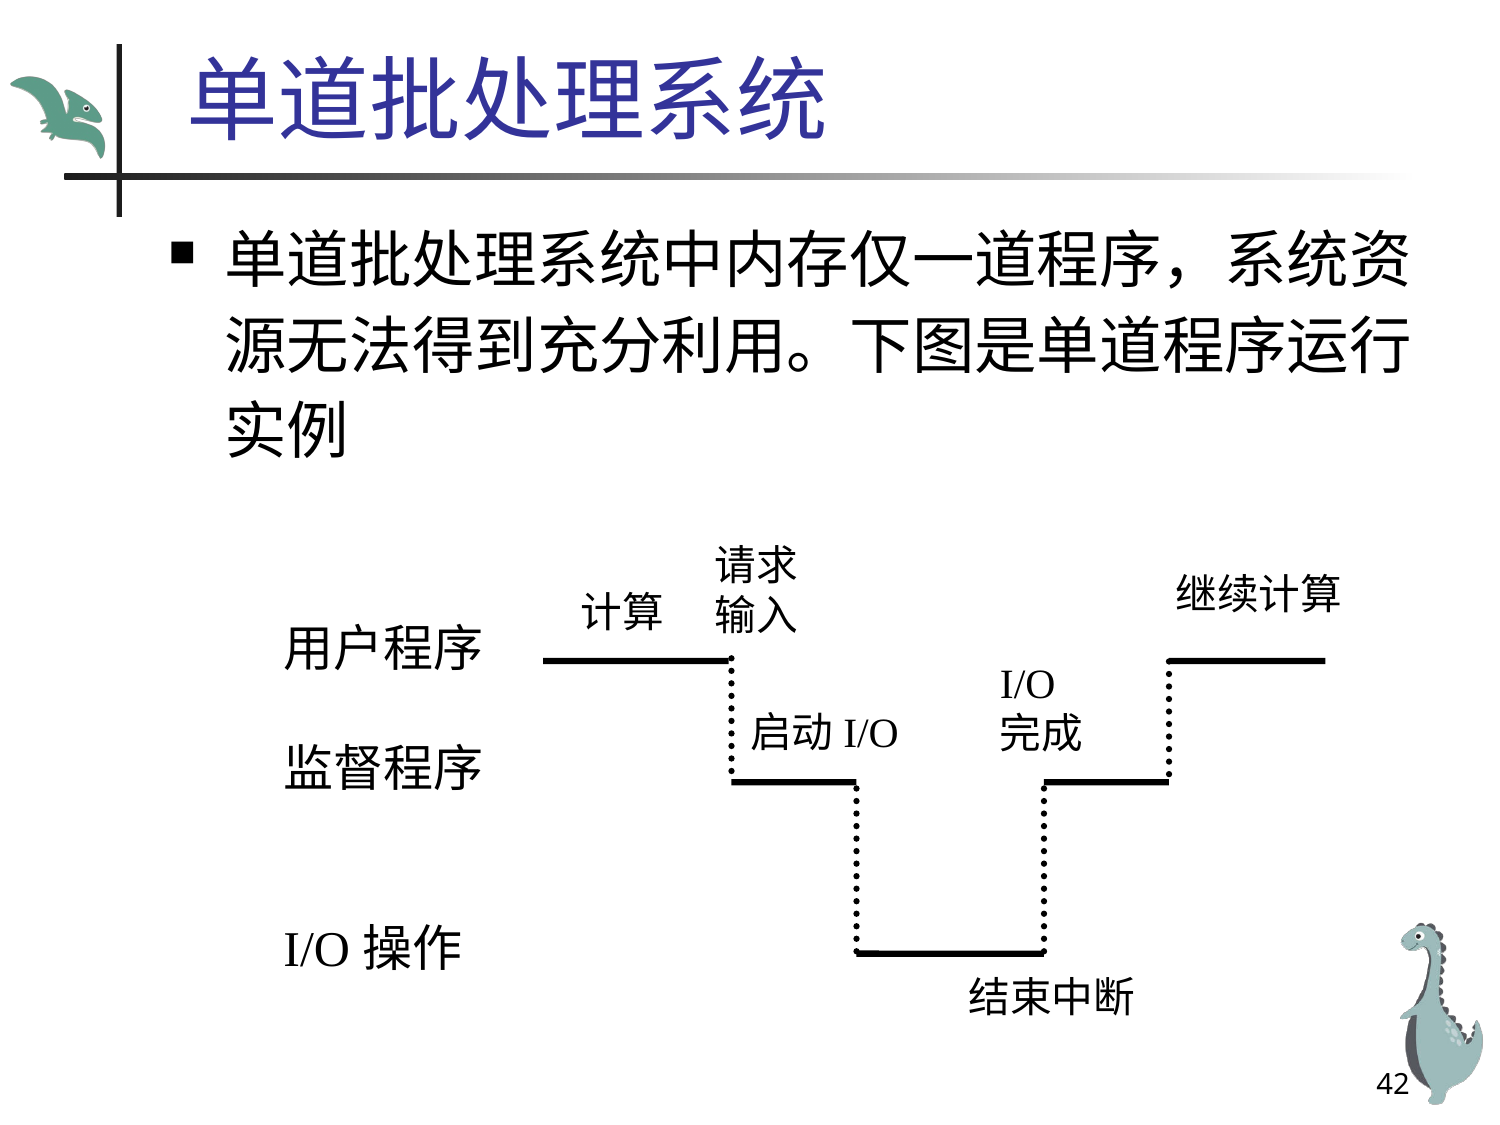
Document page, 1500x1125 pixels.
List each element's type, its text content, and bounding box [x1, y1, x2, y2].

text_box 请求 输入 [714, 538, 823, 635]
slide_number 42 [1112, 1037, 1426, 1113]
text_box 用户程序 监督程序 I/O操作 [283, 616, 497, 1012]
text_box I/O 完成 [999, 657, 1100, 770]
picture [10, 52, 119, 178]
picture [1399, 922, 1484, 1105]
list 单道批处理系统中内存仅一道程序，系统资源无法得到充分利用。下图是单道程序运行实例 [153, 202, 1429, 1006]
text_box 结束中断 [968, 970, 1175, 1037]
title 单道批处理系统 [171, 36, 1459, 160]
text_box 继续计算 [1175, 568, 1388, 631]
text_box 启动I/O [749, 705, 907, 762]
